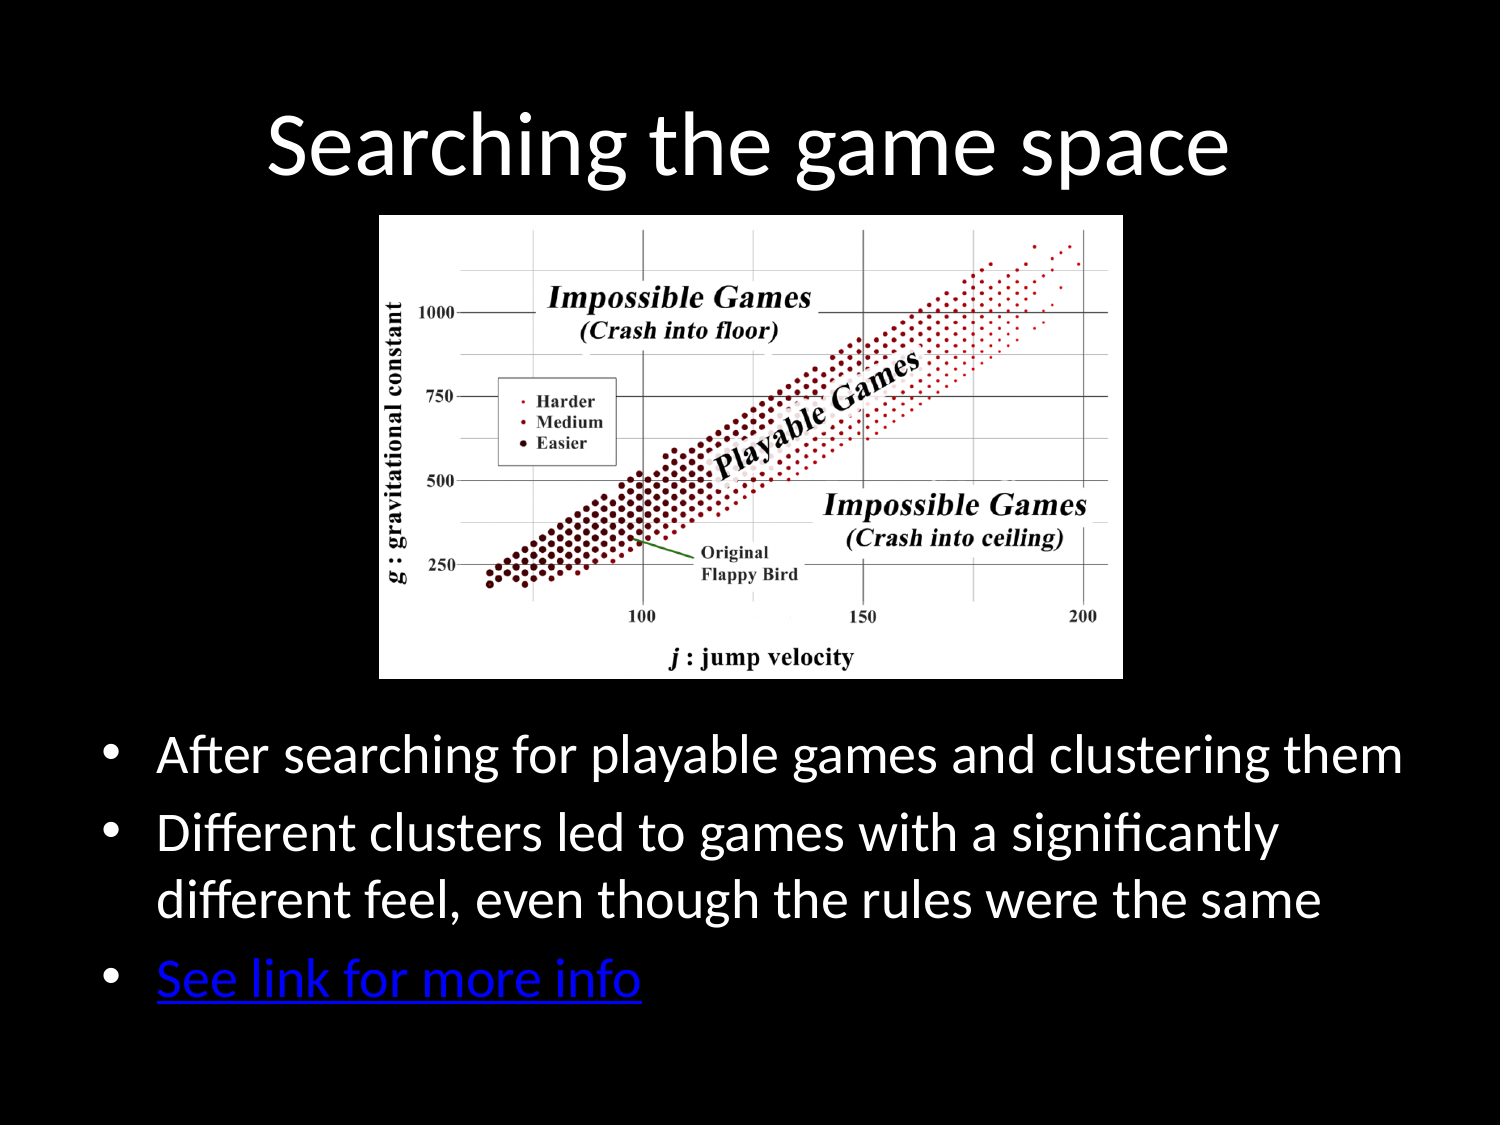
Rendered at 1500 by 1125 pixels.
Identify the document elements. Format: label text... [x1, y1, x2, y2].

title Searching the game space [75, 45, 1425, 233]
picture [379, 215, 1124, 680]
list After searching for playable games and clustering them Different clusters led to games with a significantly different feel, even though the rules were the same See link for more info [86, 709, 1437, 1080]
